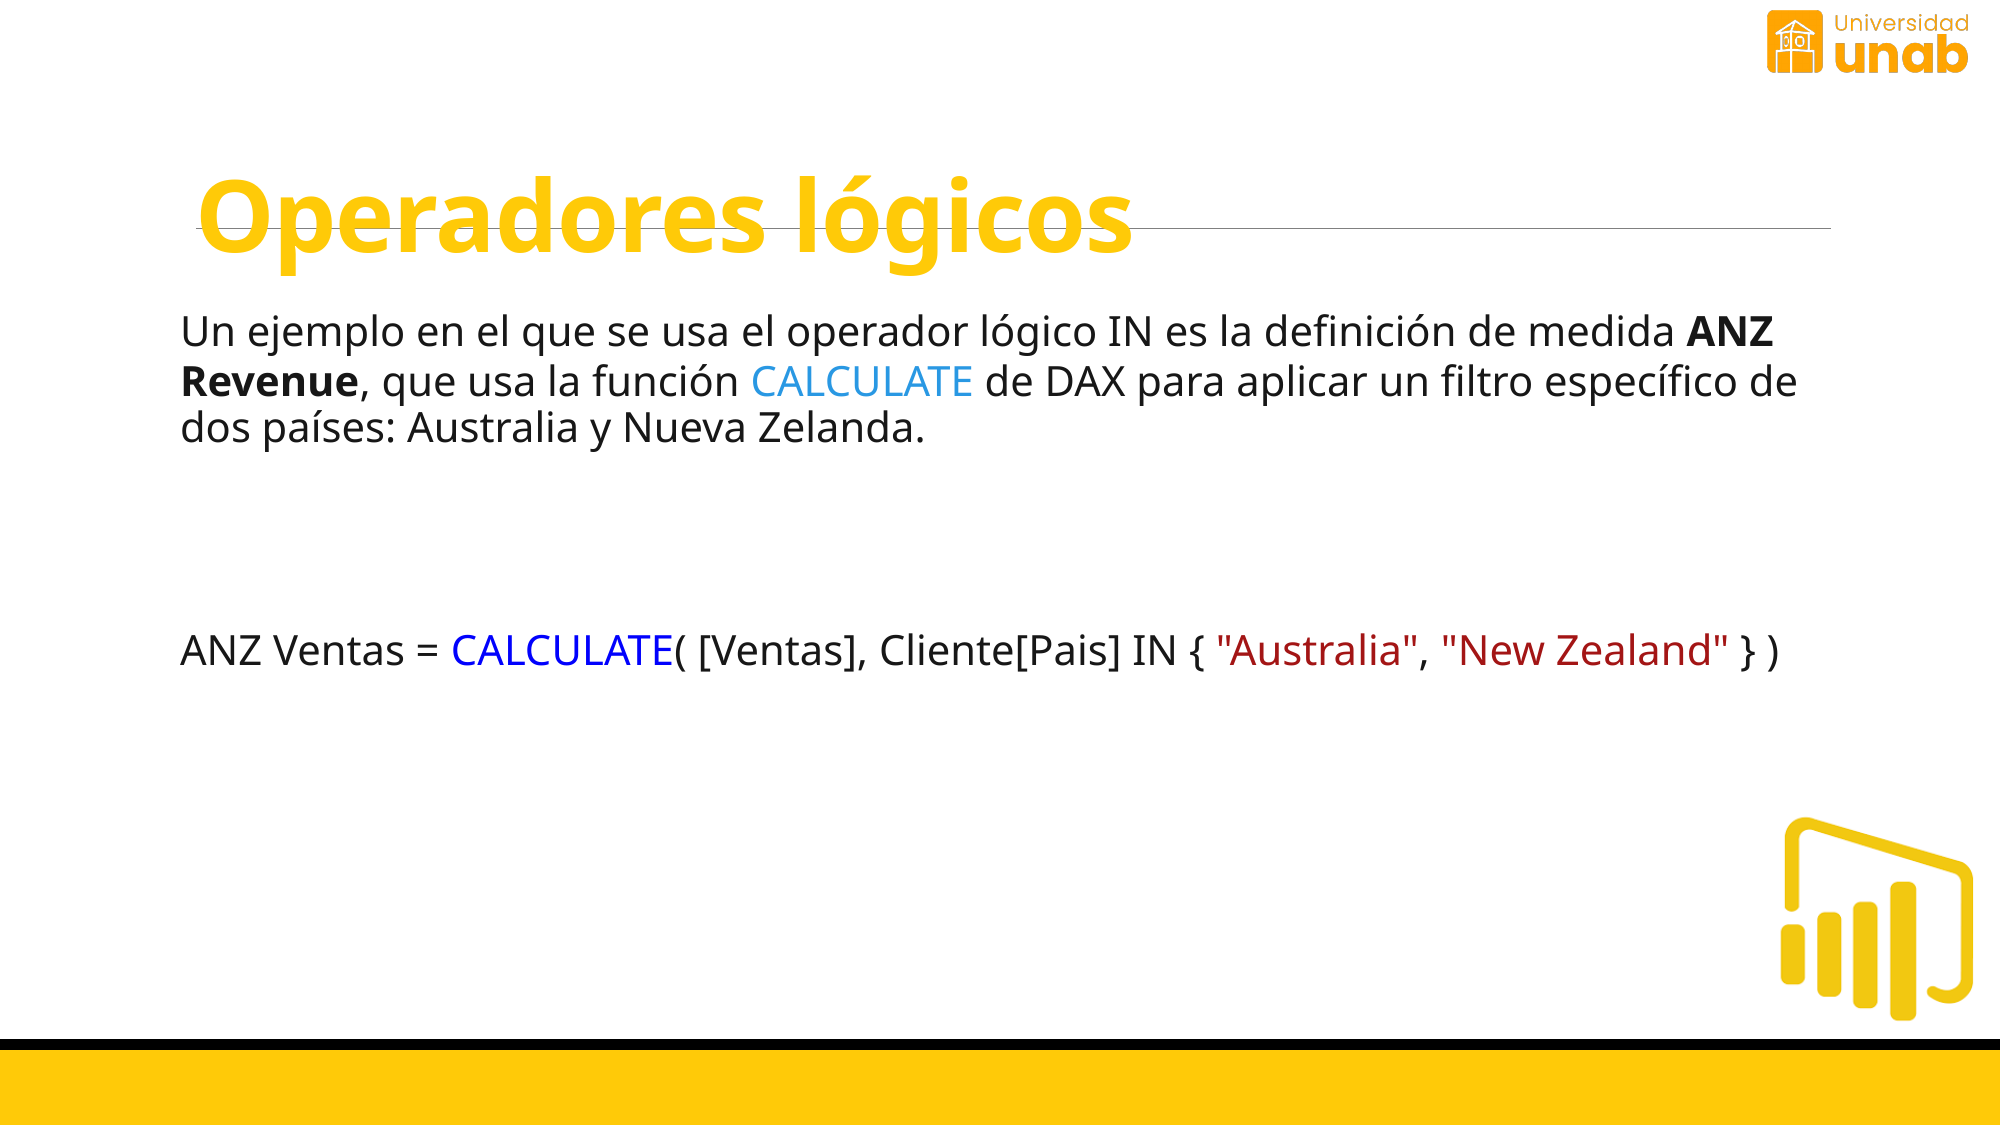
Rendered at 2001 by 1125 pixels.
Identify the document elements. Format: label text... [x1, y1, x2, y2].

title Operadores lógicos [180, 42, 1830, 281]
picture [1739, 1, 1999, 82]
list Un ejemplo en el que se usa el operador lógico IN es la definición de medida ANZ Revenue, que usa la función CALCULATE de DAX para aplicar un filtro específico de dos países: Australia y Nueva Zelanda. ANZ Ventas = CALCULATE( [Ventas], Cliente[Pais] IN { "Australia", "New Zealand" } ) [180, 302, 1830, 963]
picture [1762, 803, 1997, 1034]
